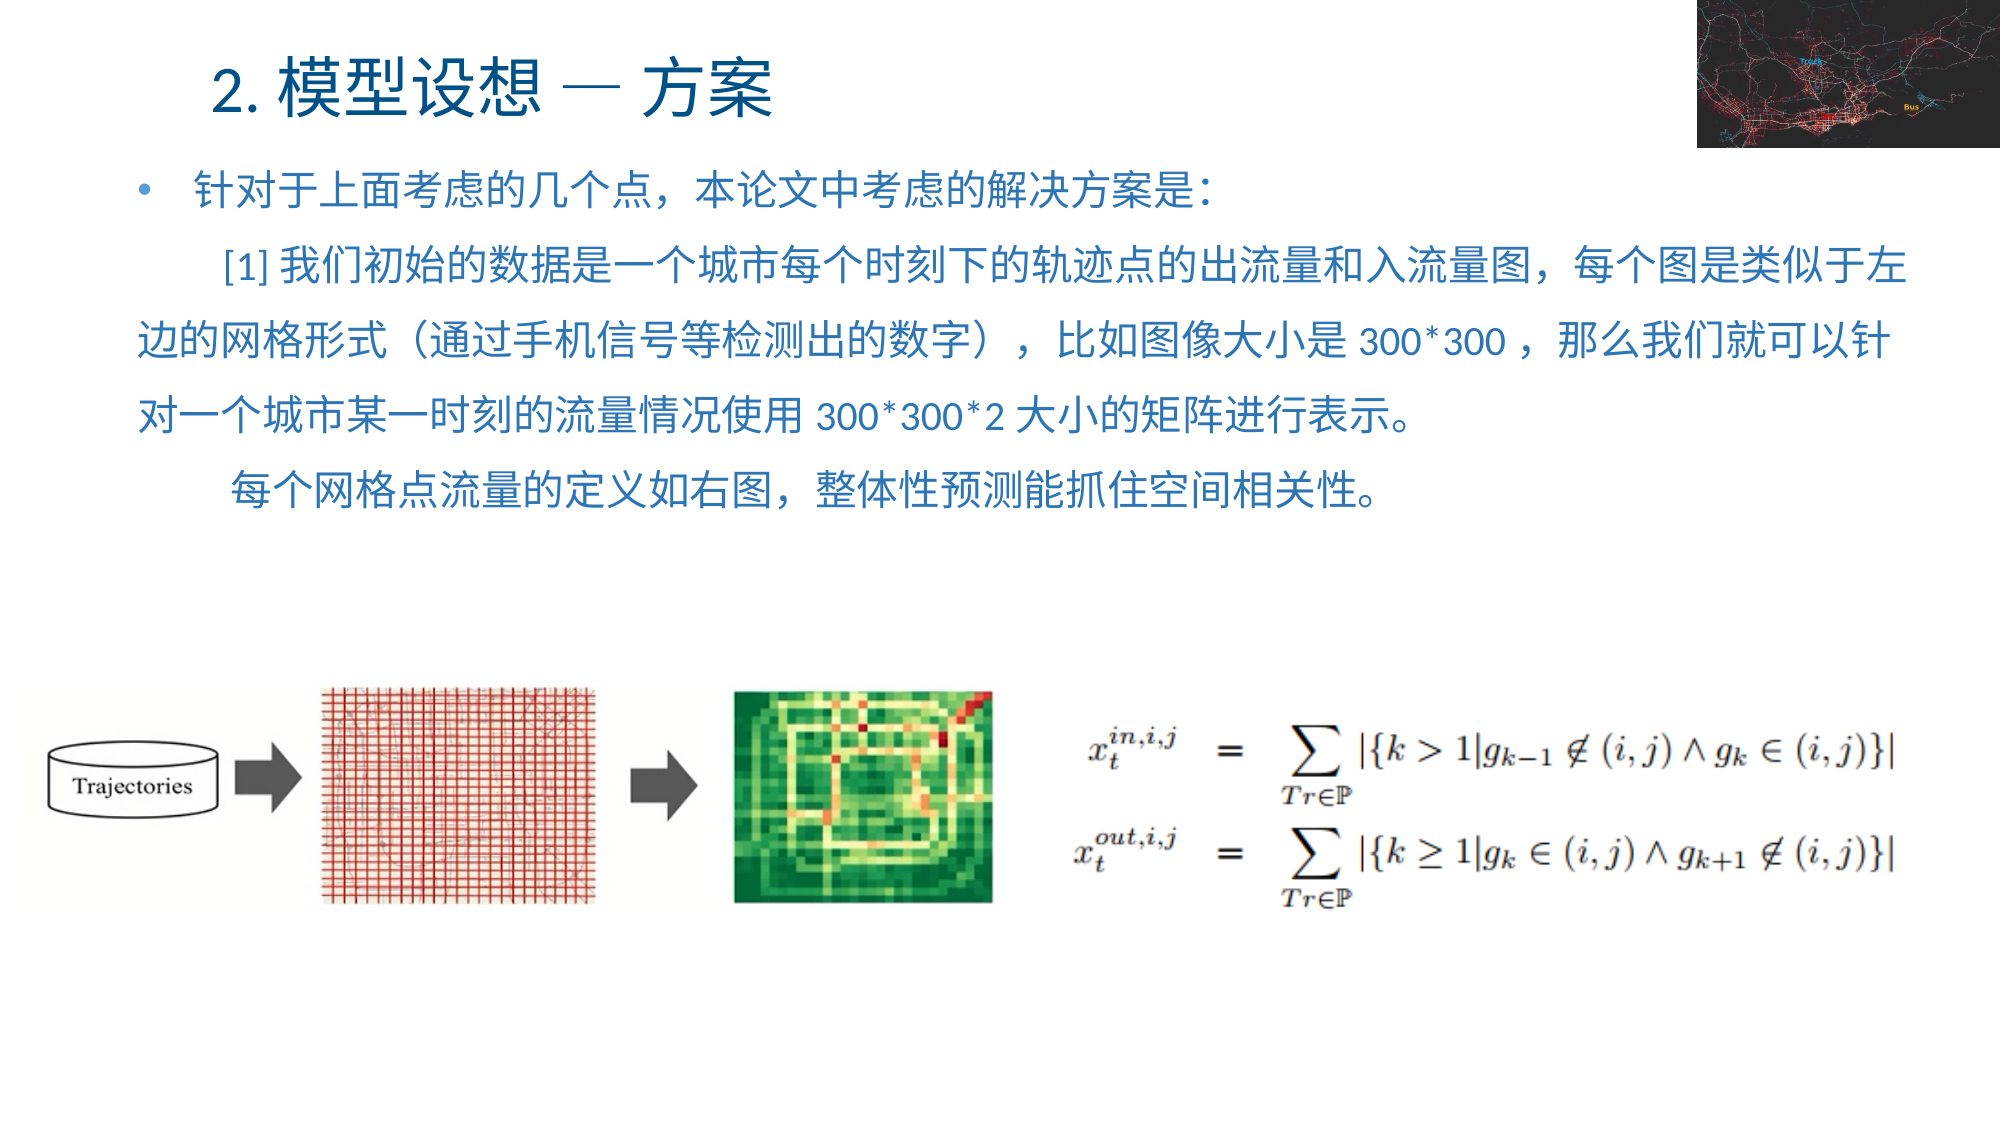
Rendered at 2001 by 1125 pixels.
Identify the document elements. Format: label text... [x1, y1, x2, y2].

picture [24, 685, 1009, 909]
picture [1048, 700, 1926, 920]
text_box 针对于上面考虑的几个点，本论文中考虑的解决方案是： [1]我们初始的数据是一个城市每个时刻下的轨迹点的出流量和入流量图，每个图是类似于左边的网格形式（通过手机信号等检测出的数字），比如图像大小是300*300，那么我们就可以针对一个城市某一时刻的流量情况使用300*300*2大小的矩阵进行表示。 每个网格点流量的定义如右图，整体性预测能抓住空间相关性。 [122, 131, 1926, 522]
text_box 2.模型设想 — 方案 [195, 47, 885, 118]
picture [1697, 0, 2000, 148]
